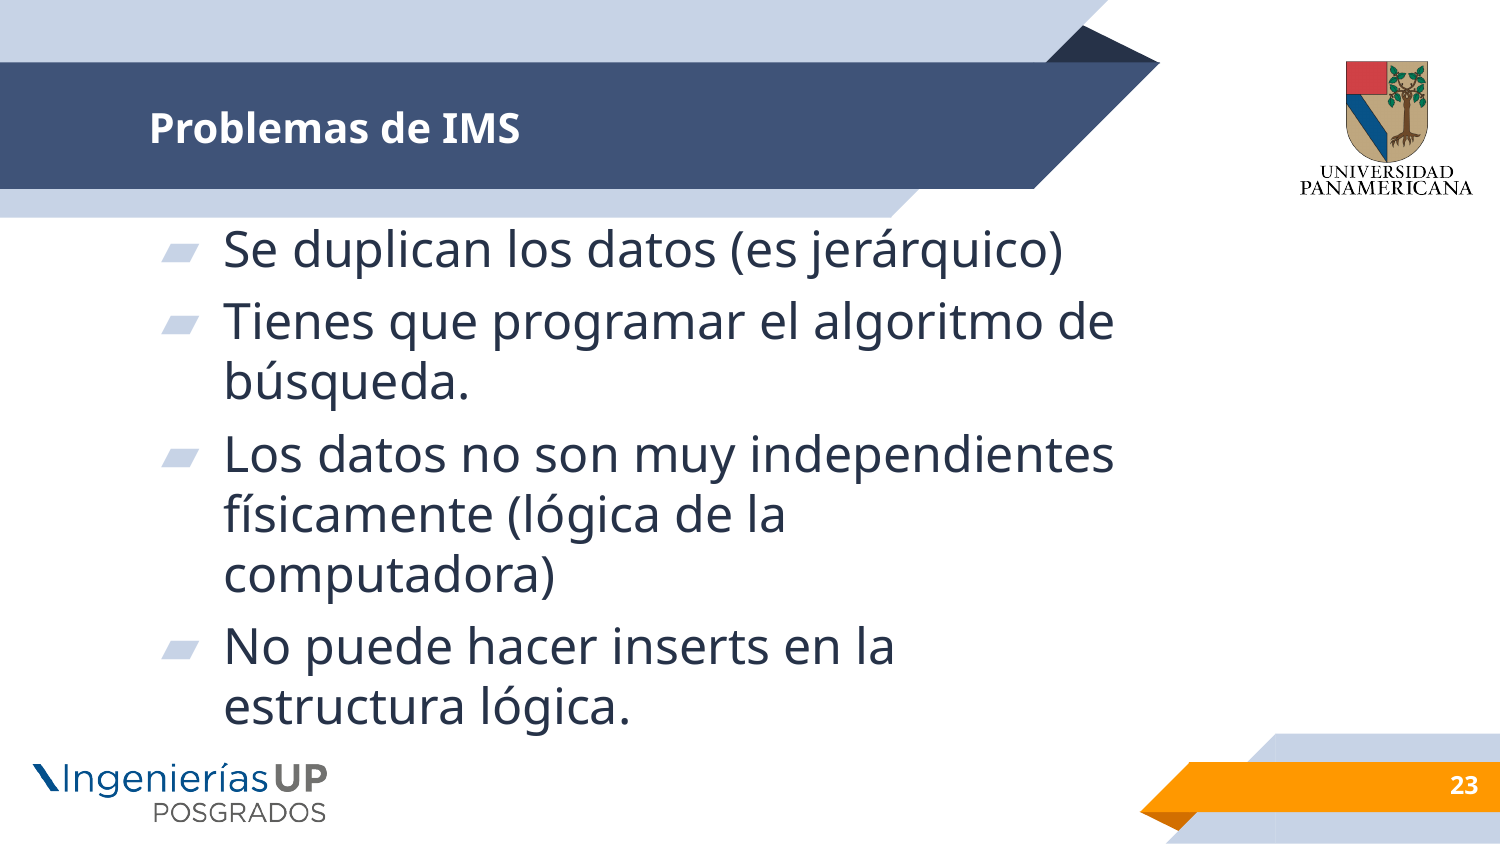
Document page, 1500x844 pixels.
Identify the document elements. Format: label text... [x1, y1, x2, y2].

slide_number 23 [1249, 760, 1494, 813]
list Se duplican los datos (es jerárquico) Tienes que programar el algoritmo de búsqueda. Los datos no son muy independientes físicamente (lógica de la computadora) No puede hacer inserts en la estructura lógica. [133, 217, 1140, 734]
title Problemas de IMS [133, 64, 1035, 190]
picture [15, 737, 344, 844]
picture [1286, 44, 1490, 210]
